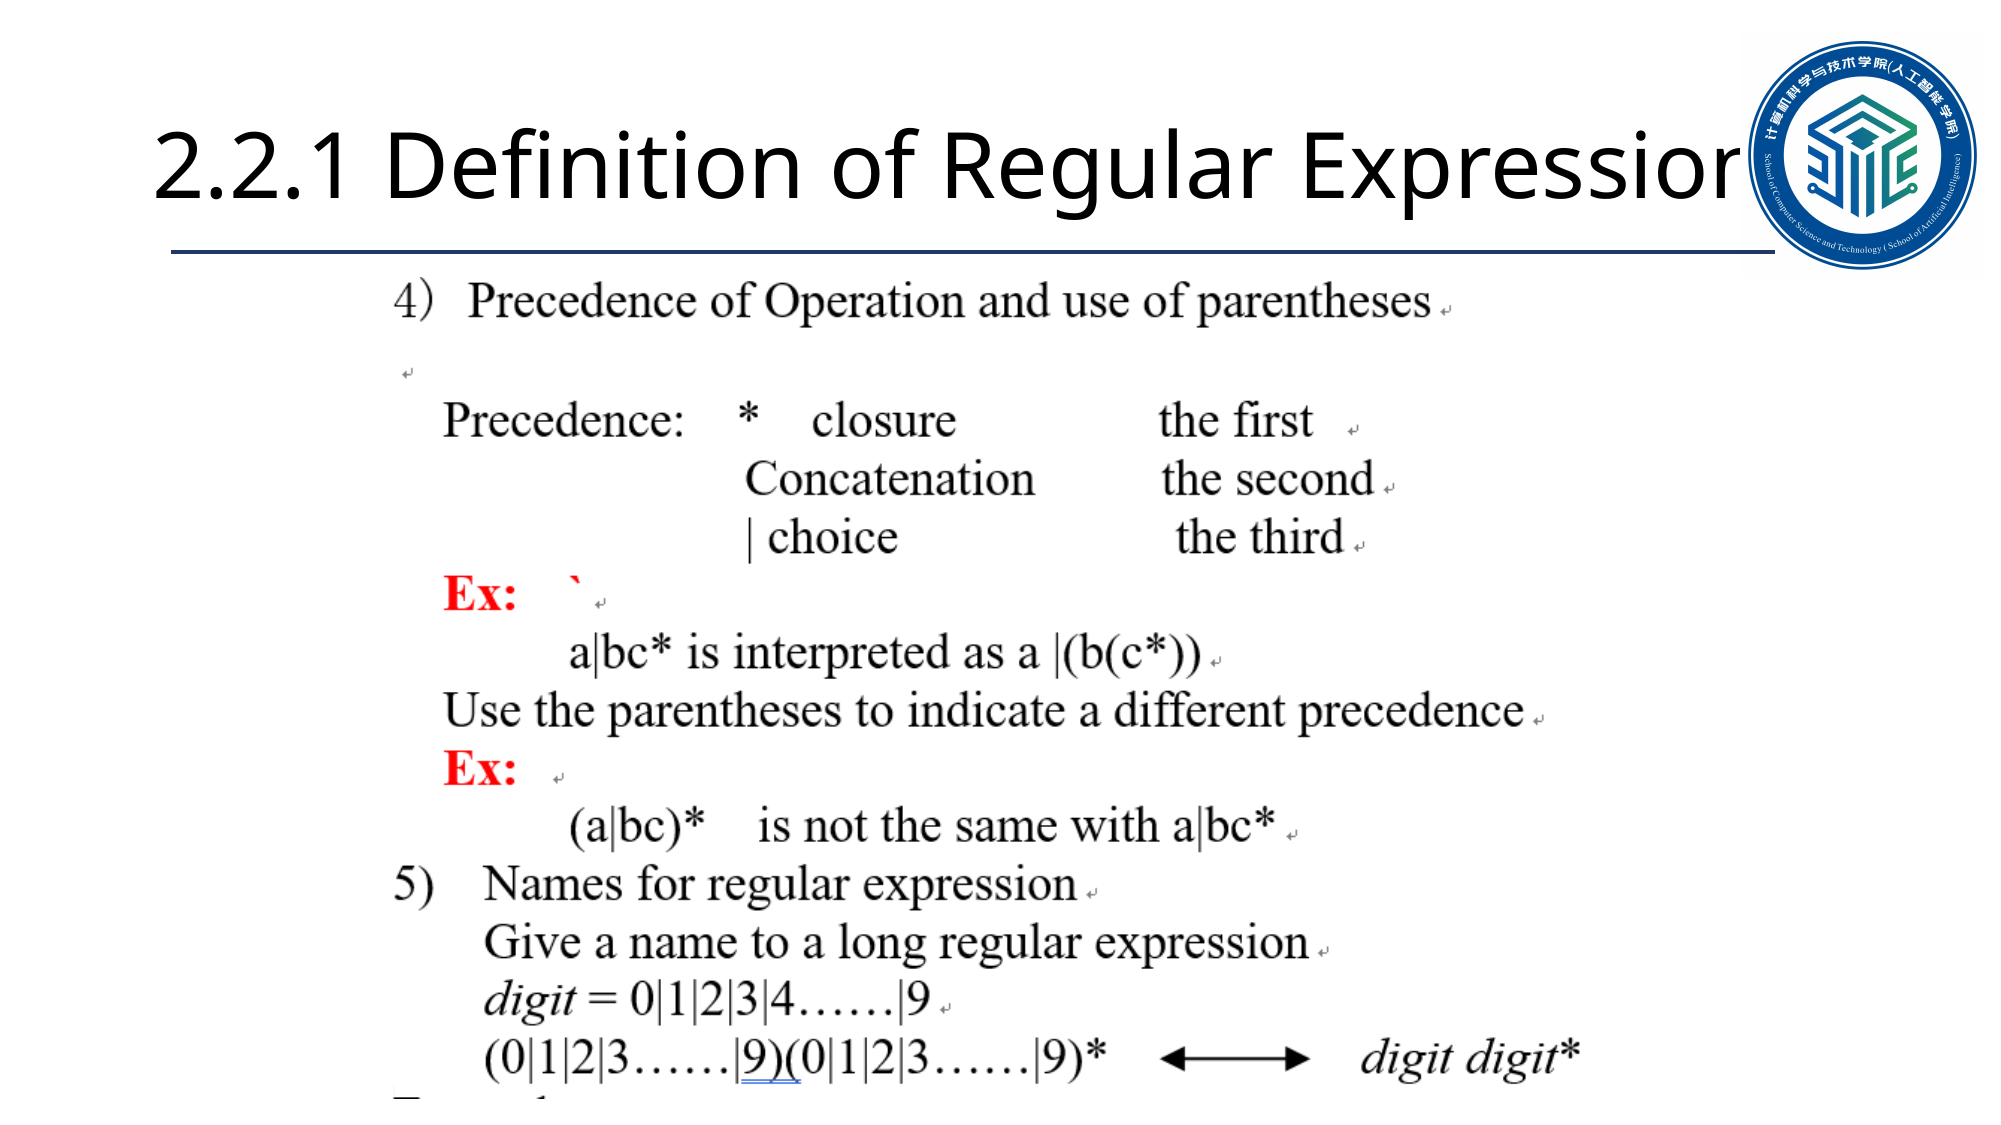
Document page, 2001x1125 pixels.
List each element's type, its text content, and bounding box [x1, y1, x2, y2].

picture [1740, 33, 1985, 278]
title 2.2.1 Definition of Regular Expression [137, 59, 1740, 278]
picture [386, 277, 1614, 1099]
